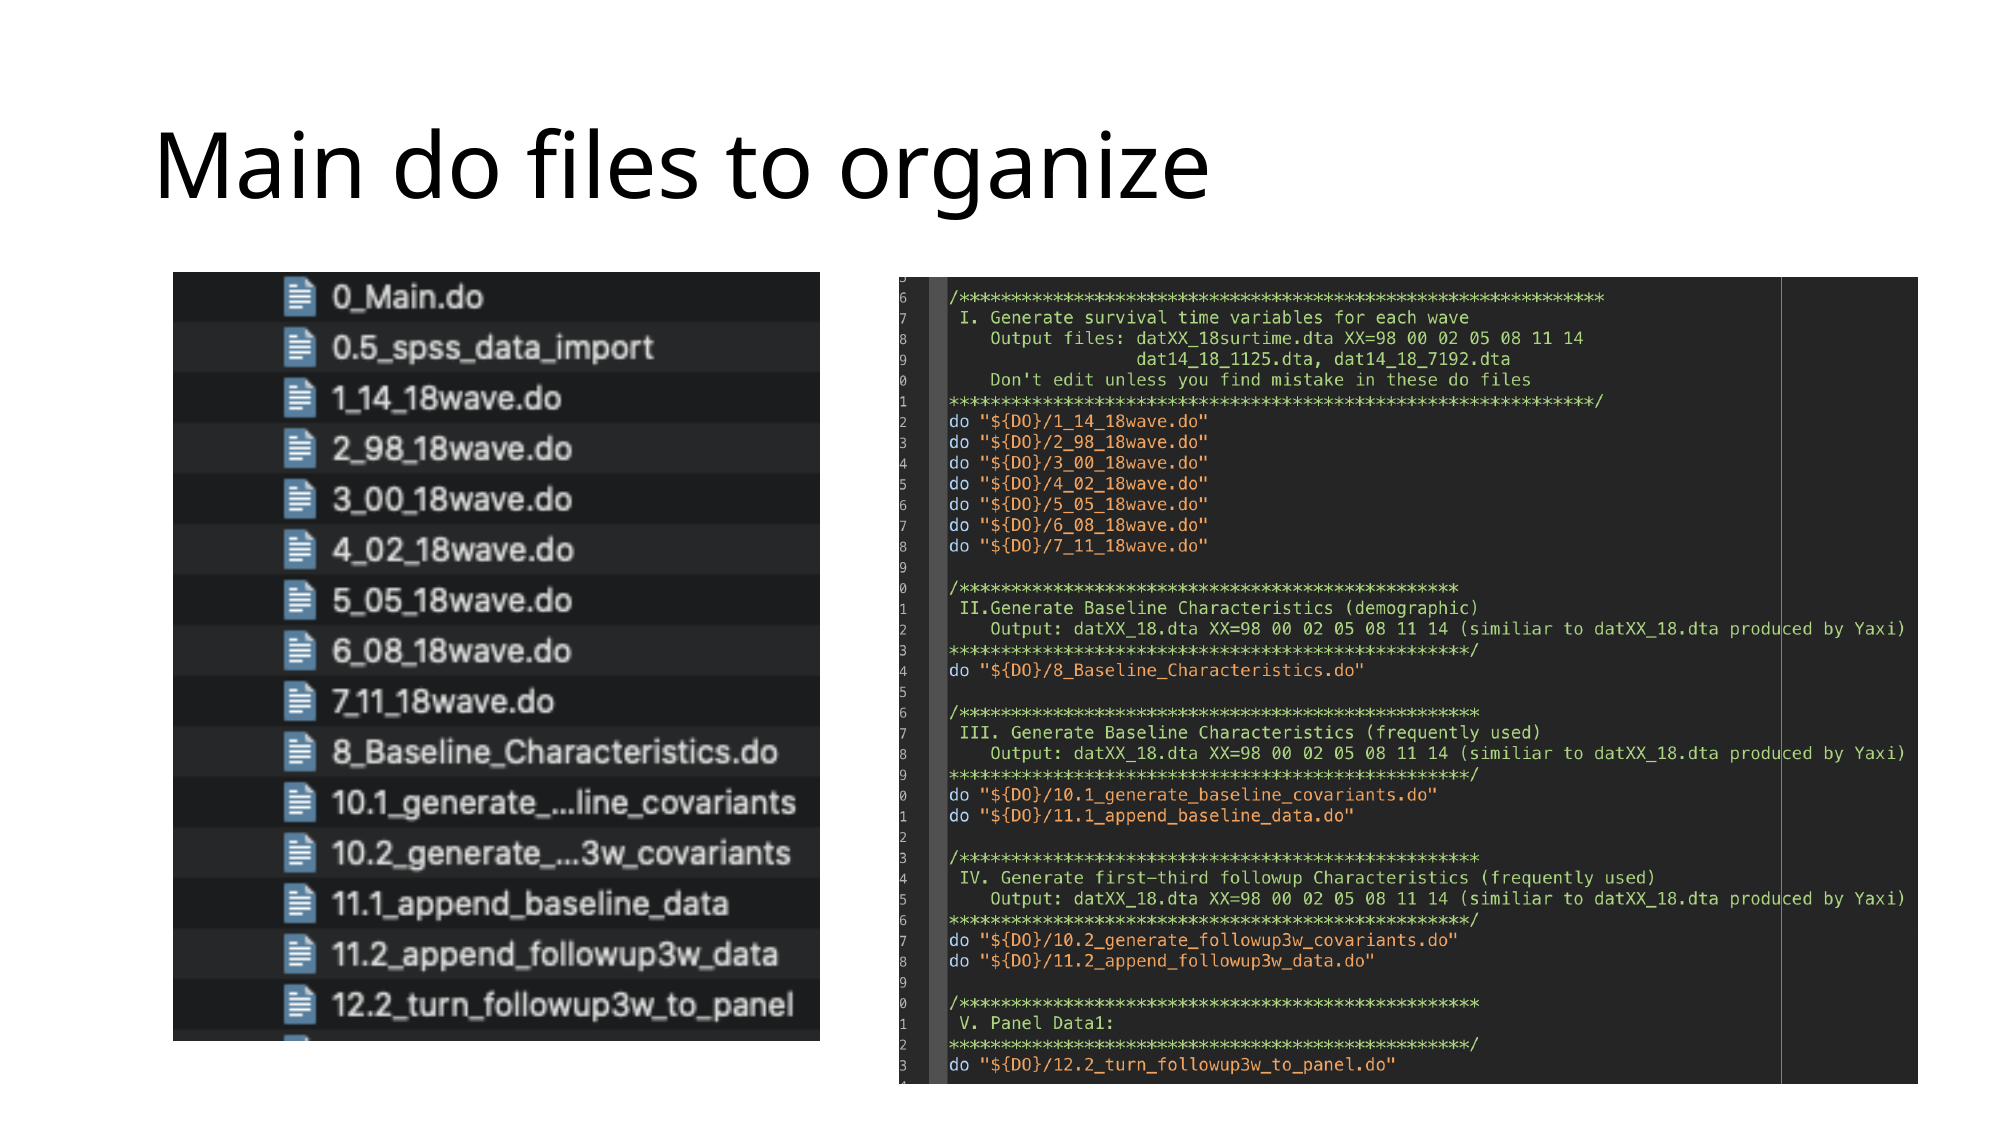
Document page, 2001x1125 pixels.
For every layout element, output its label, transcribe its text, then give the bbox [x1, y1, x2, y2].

picture [172, 272, 820, 1041]
title Main do files to organize [137, 59, 1863, 278]
picture [899, 277, 1918, 1084]
